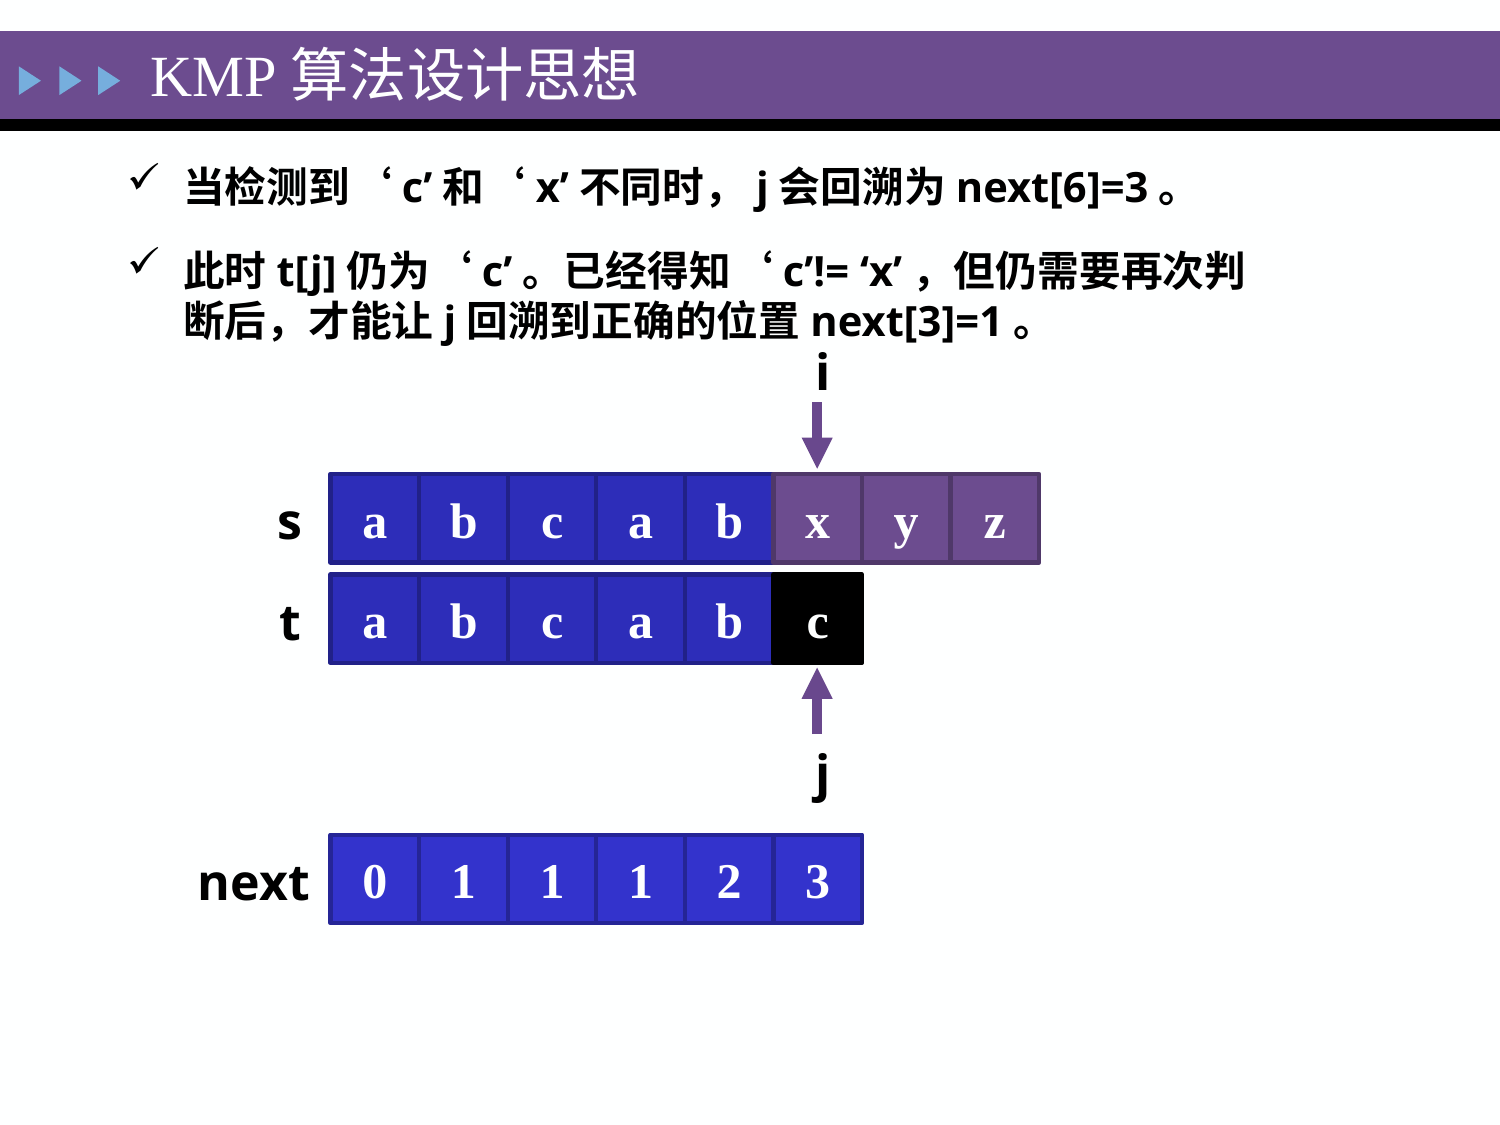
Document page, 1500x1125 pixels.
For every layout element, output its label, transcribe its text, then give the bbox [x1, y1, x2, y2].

text_box 此时t[j]仍为‘c’。已经得知‘c’!= ‘x’，但仍需要再次判断后，才能让j回溯到正确的位置next[3]=1。 [112, 237, 1286, 353]
text_box 当检测到‘c’和‘x’不同时，j会回溯为next[6]=3。 [112, 153, 1286, 218]
text_box c [506, 572, 594, 665]
text_box KMP算法设计思想 [135, 30, 1188, 116]
text_box b [683, 472, 771, 565]
text_box s [262, 482, 318, 557]
text_box z [948, 472, 1041, 565]
text_box t [264, 582, 316, 658]
text_box b [417, 572, 506, 665]
text_box b [417, 472, 506, 565]
text_box i [800, 353, 846, 408]
text_box c [771, 572, 864, 665]
text_box y [860, 472, 948, 565]
text_box a [328, 472, 417, 565]
text_box a [594, 572, 683, 665]
text_box x [771, 472, 860, 565]
text_box a [594, 472, 683, 565]
text_box j [800, 734, 835, 809]
text_box c [506, 472, 594, 565]
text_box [194, 834, 863, 924]
text_box b [683, 572, 771, 665]
text_box a [328, 572, 417, 665]
